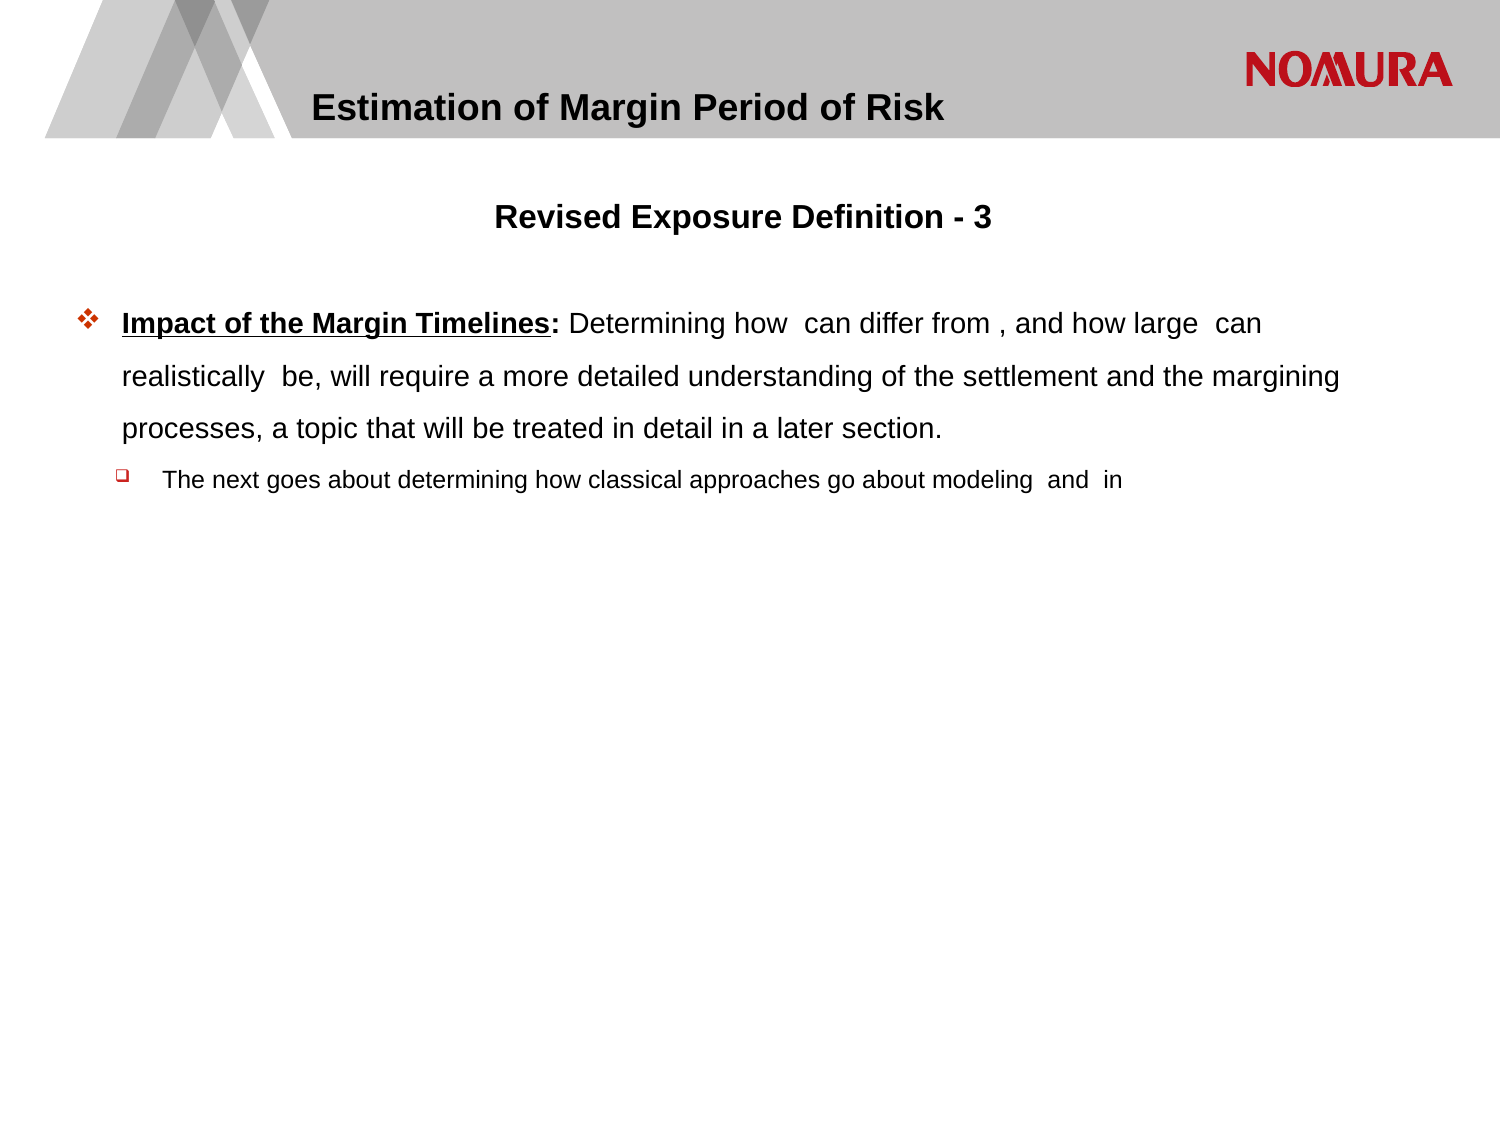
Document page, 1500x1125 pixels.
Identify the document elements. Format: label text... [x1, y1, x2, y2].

title Estimation of Margin Period of Risk [311, 9, 1223, 128]
